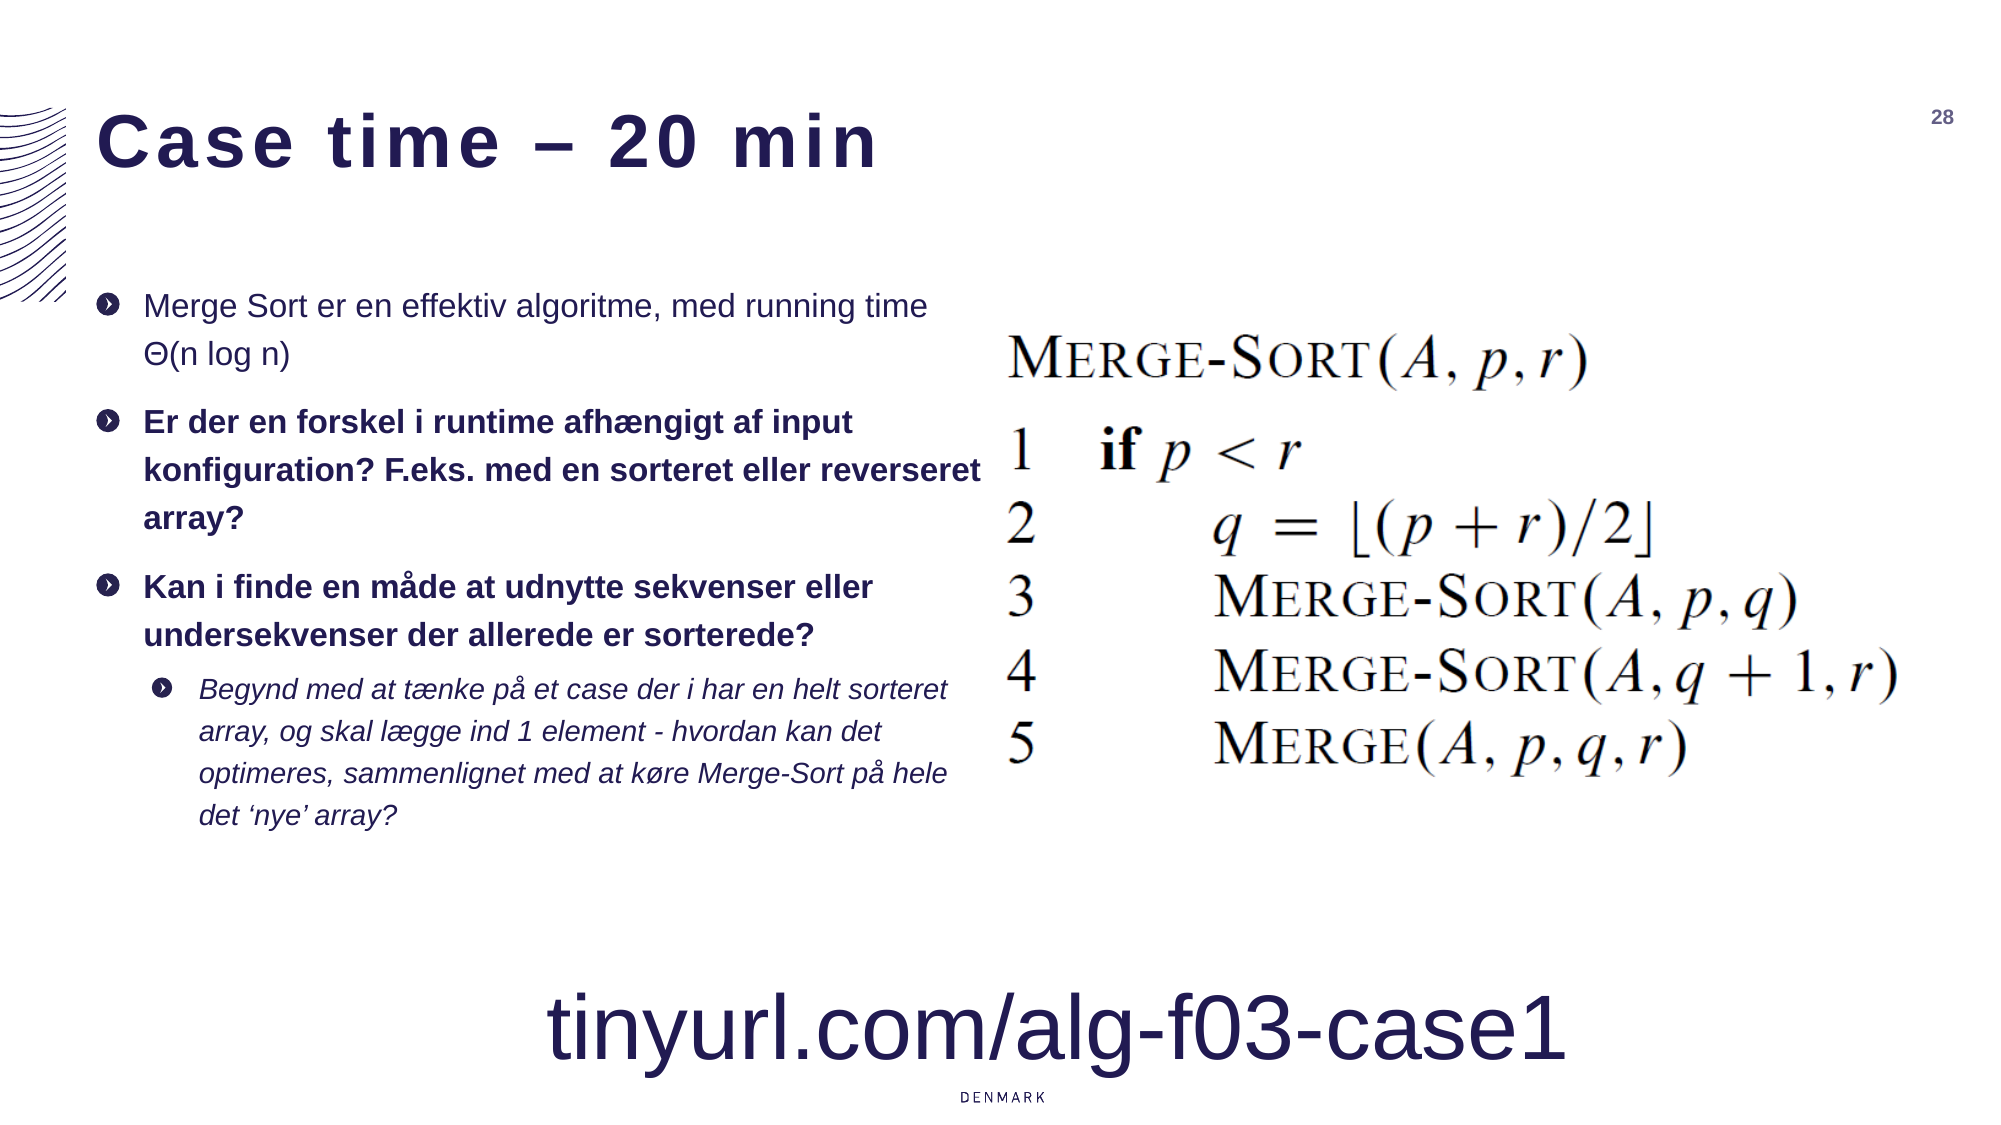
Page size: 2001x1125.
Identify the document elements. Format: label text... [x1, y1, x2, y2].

title Case time – 20 min [96, 60, 935, 268]
text_box tinyurl.com/alg-f03-case1 [531, 960, 1781, 1085]
picture [988, 310, 1908, 815]
list Merge Sort er en effektiv algoritme, med running time Θ(n log n) Er der en forskel i runtime afhængigt af input konfiguration? F.eks. med en sorteret eller reverseret array? Kan i finde en måde at udnytte sekvenser eller undersekvenser der allerede er sorterede? Begynd med at tænke på et case der i har en helt sorteret array, og skal lægge ind 1 element - hvordan kan det optimeres, sammenlignet med at køre Merge-Sort på hele det ‘nye’ array? [96, 268, 989, 875]
slide_number 28 [1860, 97, 1954, 135]
